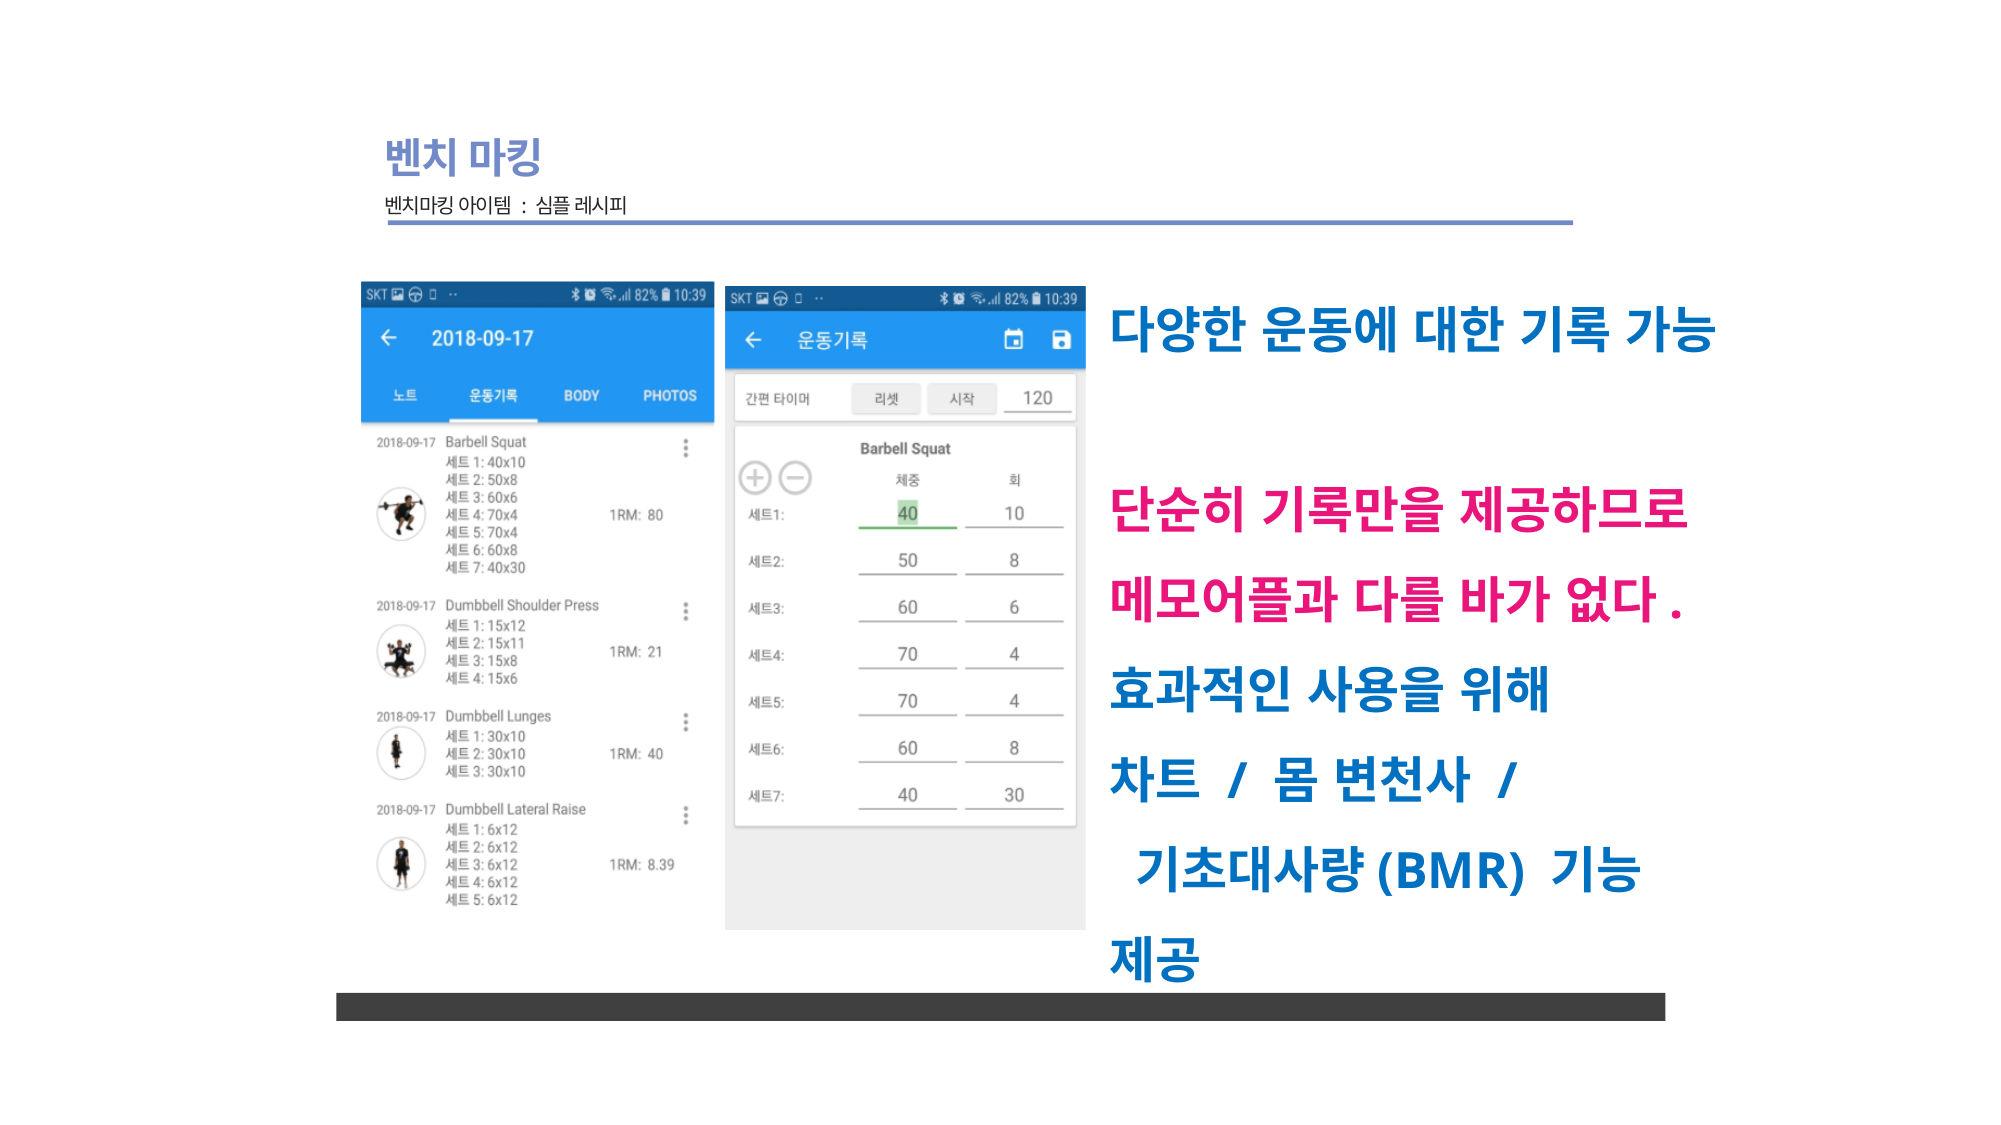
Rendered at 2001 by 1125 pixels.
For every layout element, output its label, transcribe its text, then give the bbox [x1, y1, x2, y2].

text_box [386, 218, 1575, 227]
text_box 벤치 마킹 벤치마킹 아이템 : 심플 레시피 [372, 104, 1574, 220]
picture [359, 278, 722, 924]
picture [724, 286, 1087, 930]
text_box [334, 991, 1668, 1023]
text_box 다양한 운동에 대한 기록 가능 단순히 기록만을 제공하므로 메모어플과 다를 바가 없다. 효과적인 사용을 위해 차트 / 몸 변천사 / 기초대사량(BMR) 기능 제공 [1094, 260, 1750, 996]
